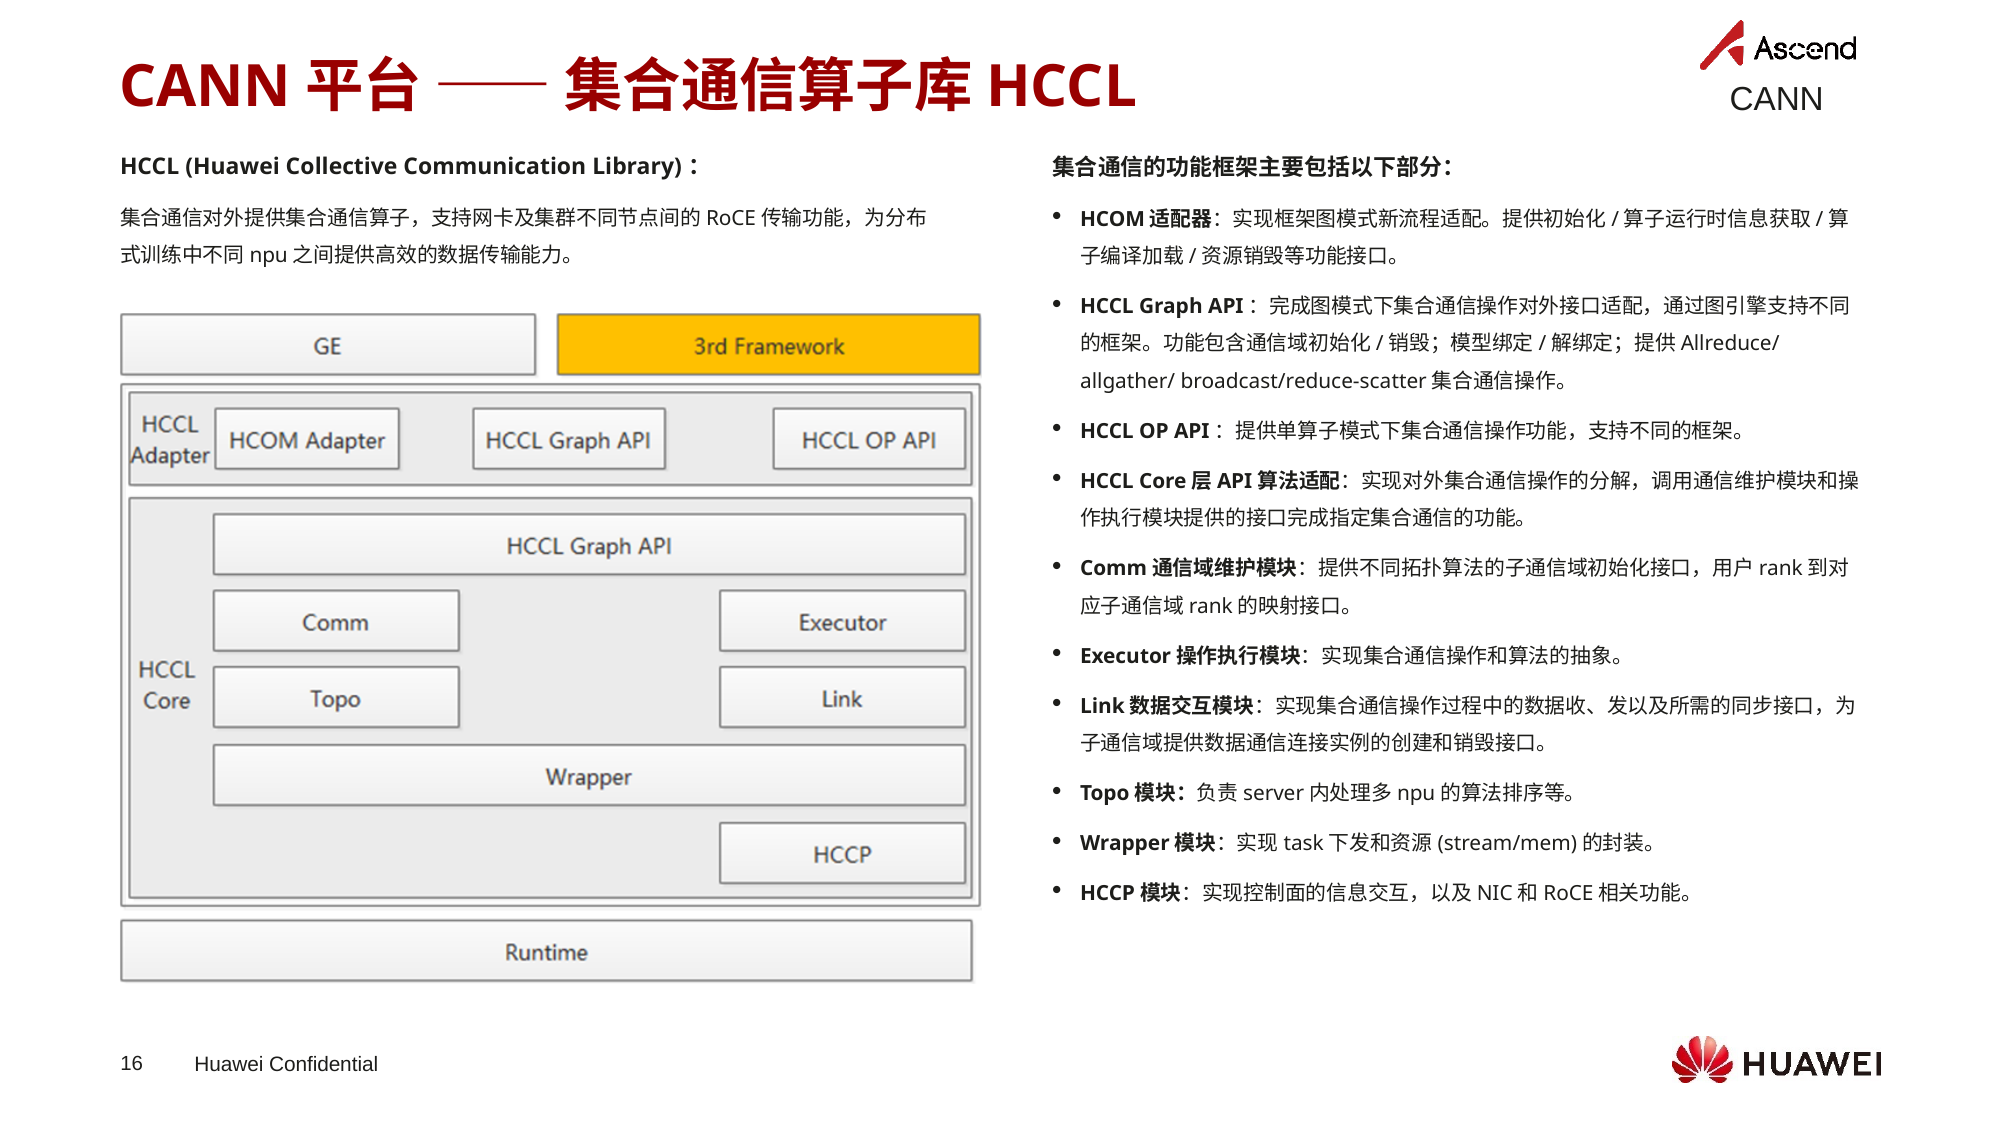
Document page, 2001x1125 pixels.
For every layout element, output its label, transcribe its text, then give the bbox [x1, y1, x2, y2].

subtitle CANN平台 —— 集合通信算子库HCCL [119, 47, 1882, 210]
text_box 集合通信的功能框架主要包括以下部分： HCOM适配器：实现框架图模式新流程适配。提供初始化/算子运行时信息获取/算子编译加载/资源销毁等功能接口。 HCCL Graph API：完成图模式下集合通信操作对外接口适配，通过图引擎支持不同的框架。功能包含通信域初始化/销毁；模型绑定/解绑定；提供Allreduce/allgather/ broadcast/reduce-scatter集合通信操作。 HCCL OP API：提供单算子模式下集合通信操作功能，支持不同的框架。 HCCL Core层API算法适配：实现对外集合通信操作的分解，调用通信维护模块和操作执行模块提供的接口完成指定集合通信的功能。 Comm通信域维护模块：提供不同拓扑算法的子通信域初始化接口，用户rank到对应子通信域rank的映射接口。 Executor操作执行模块：实现集合通信操作和算法的抽象。 Link数据交互模块：实现集合通信操作过程中的数据收、发以及所需的同步接口，为子通信域提供数据通信连接实例的创建和销毁接口。 Topo模块：负责server内处理多npu的算法排序等。 Wrapper模块：实现task下发和资源(stream/mem)的封装。 HCCP模块：实现控制面的信息交互，以及NIC和RoCE相关功能。 [1037, 131, 1881, 912]
picture [1672, 1036, 1881, 1083]
picture [1698, 19, 1856, 47]
text_box HCCL (Huawei Collective Communication Library)： 集合通信对外提供集合通信算子，支持网卡及集群不同节点间的RoCE传输功能，为分布式训练中不同npu之间提供高效的数据传输能力。 [105, 130, 949, 295]
picture [119, 312, 982, 984]
